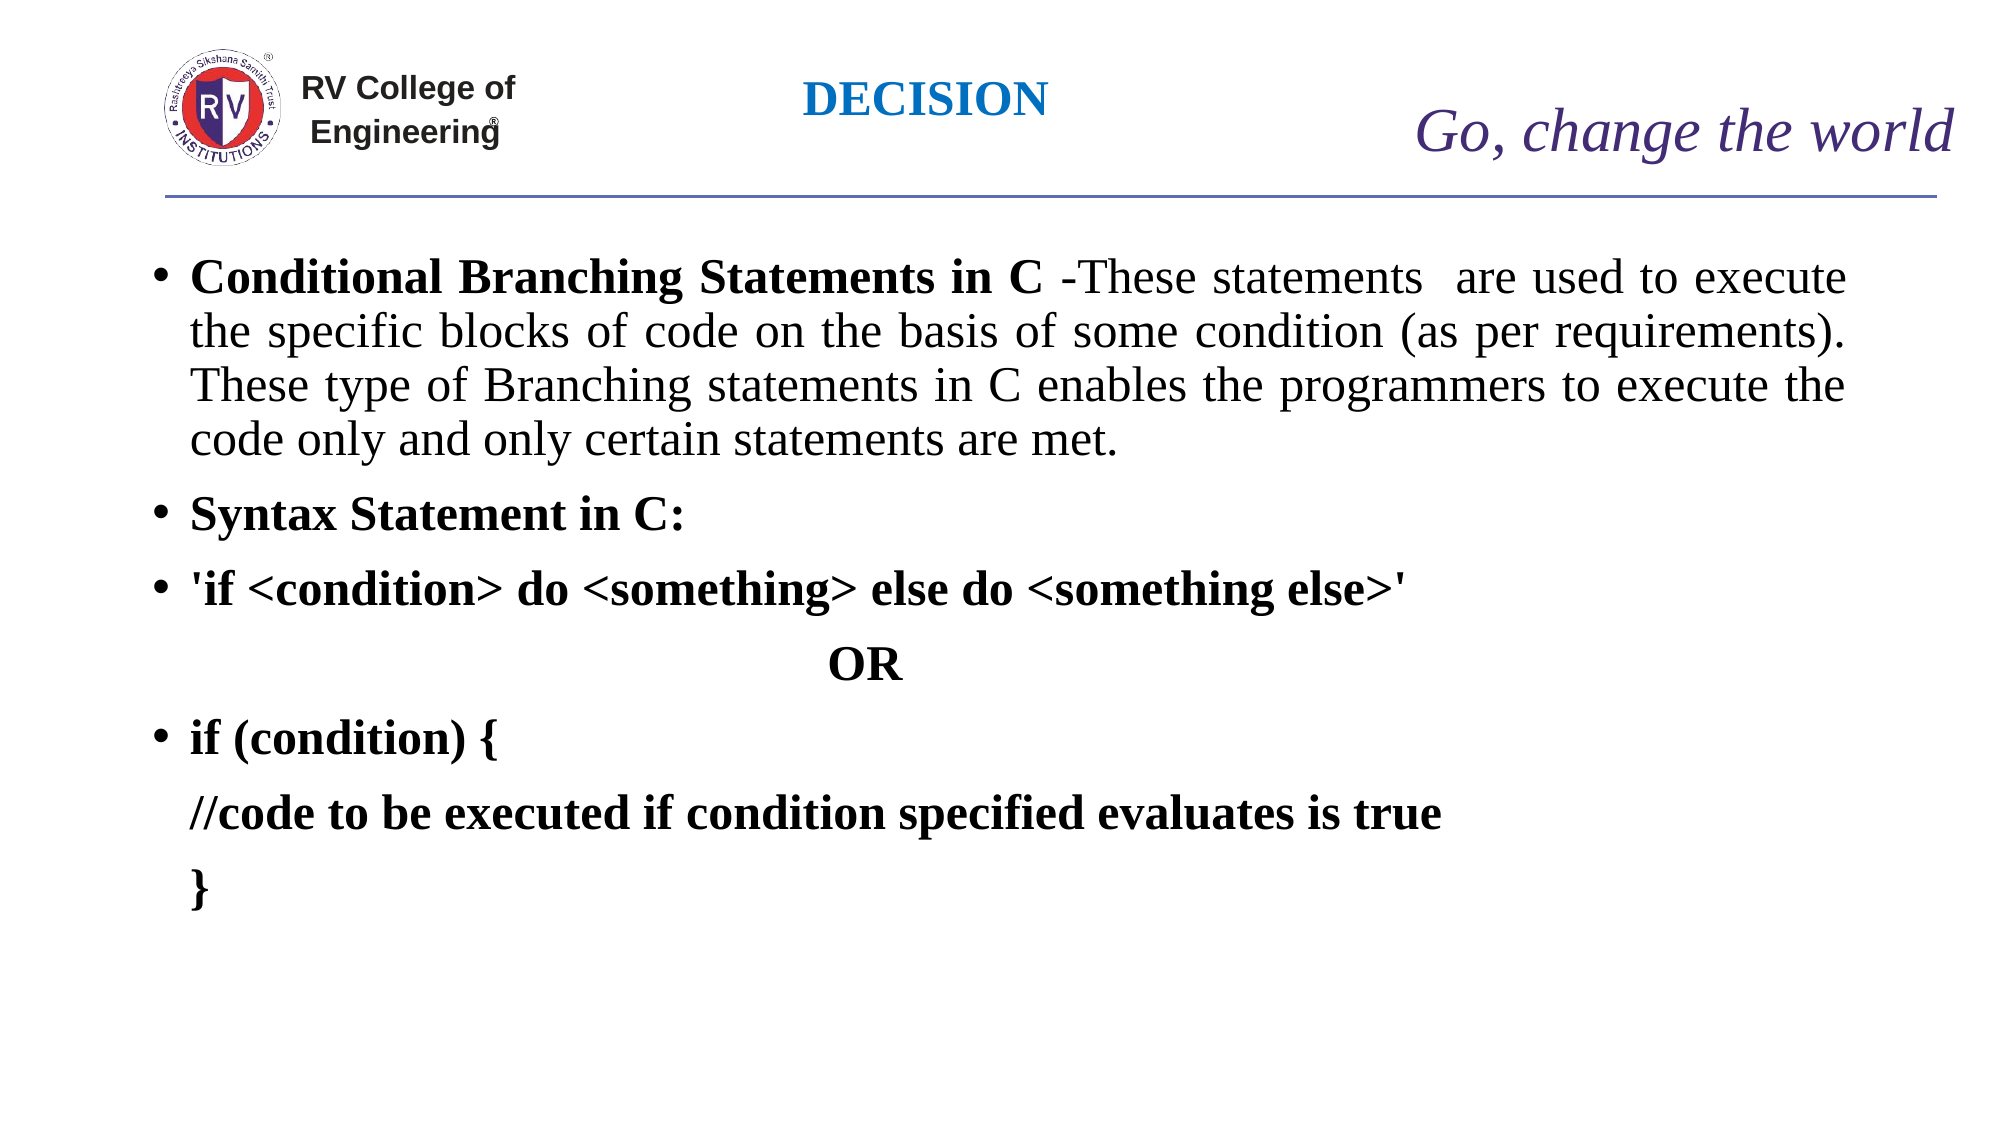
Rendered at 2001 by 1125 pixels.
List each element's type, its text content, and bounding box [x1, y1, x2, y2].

picture [164, 49, 281, 166]
text_box DECISION [800, 63, 1901, 126]
text_box RV College of Engineering [298, 60, 520, 150]
text_box Go, change the world [1412, 86, 1958, 164]
list Conditional Branching Statements in C -These statements are used to execute the specific blocks of code on the basis of some condition (as per requirements). These type of Branching statements in C enables the programmers to execute the code only and only certain statements are met. Syntax Statement in C: 'if <condition> do <something> else do <something else>' OR if (condition) { //code to be executed if condition specified evaluates is true } [137, 242, 1863, 1014]
